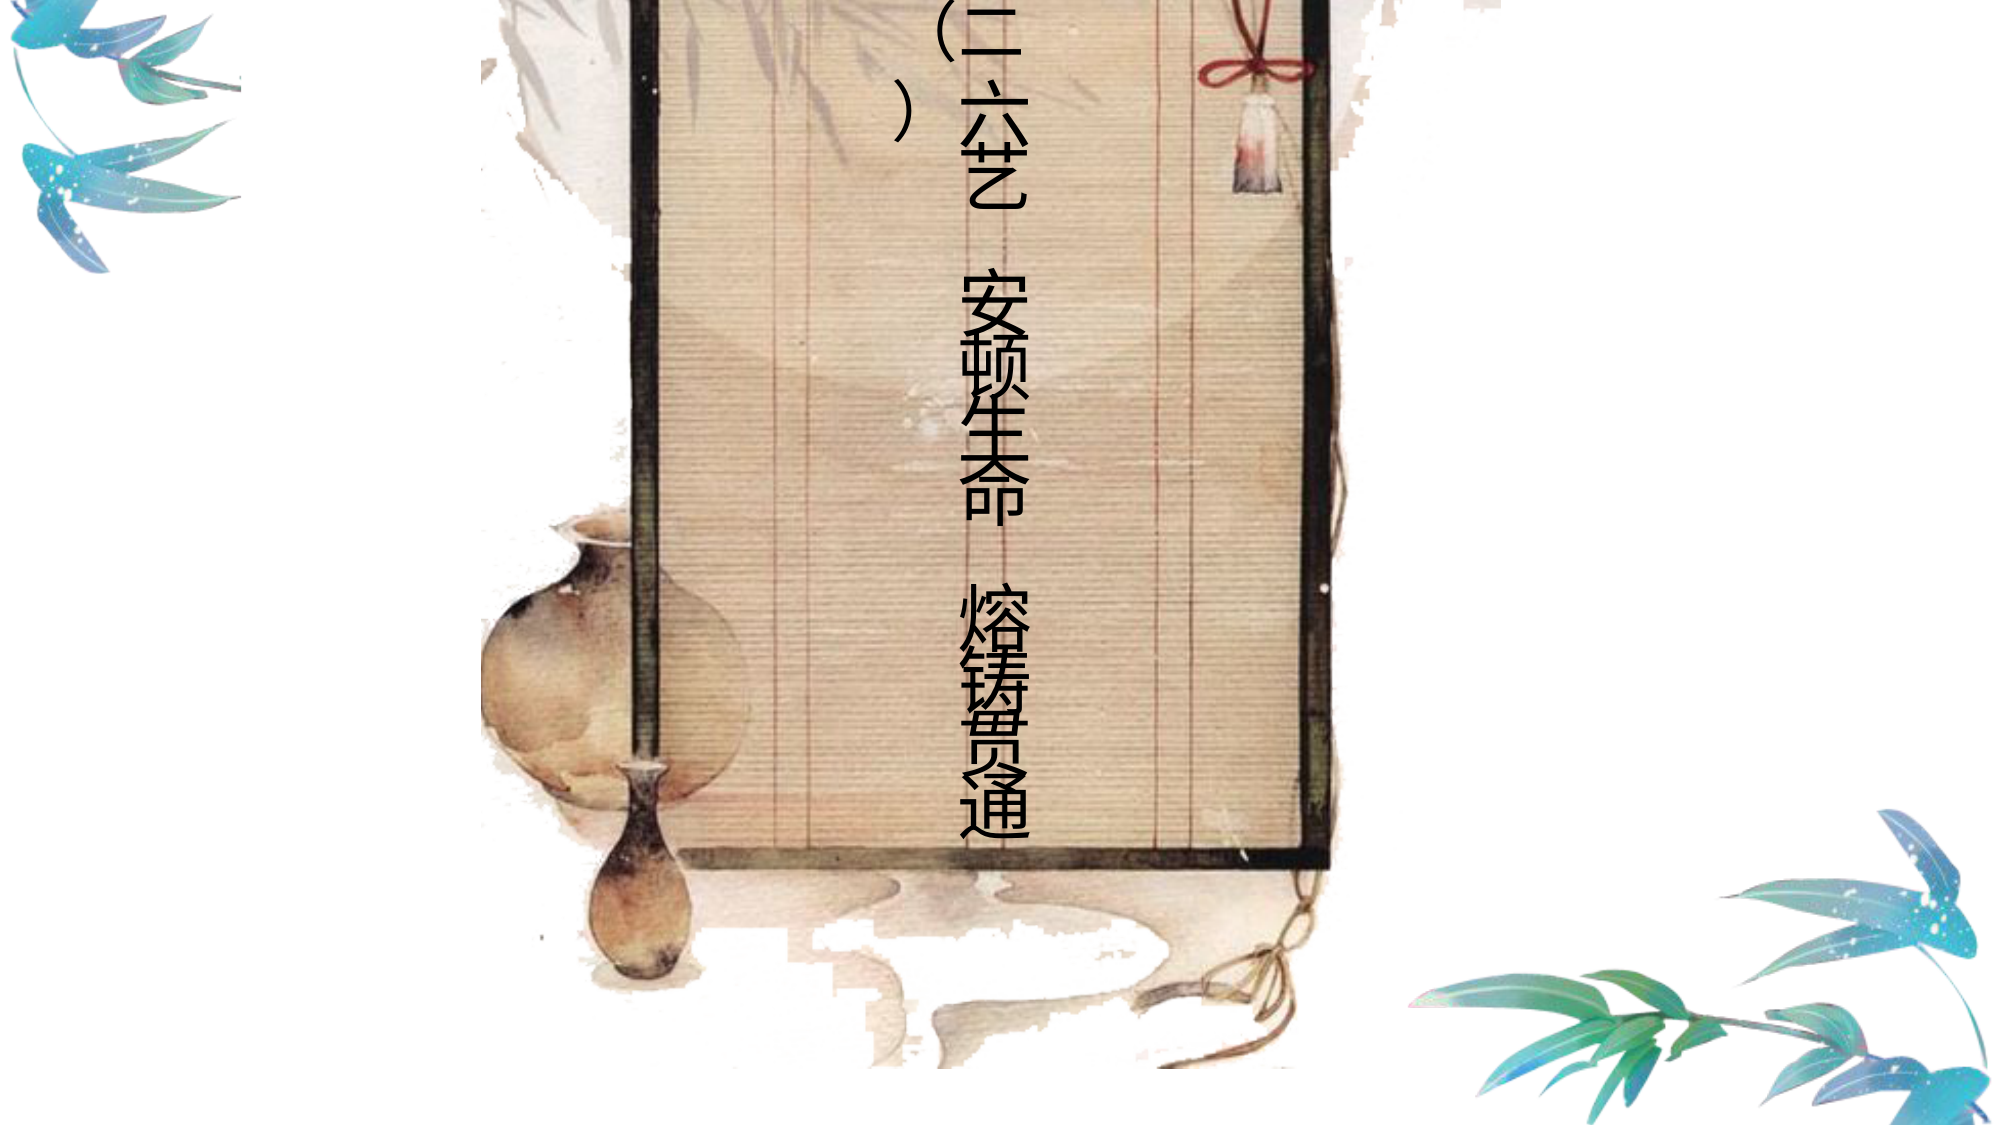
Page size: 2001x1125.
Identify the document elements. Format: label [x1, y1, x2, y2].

picture [0, 0, 242, 392]
picture [481, 0, 2000, 1125]
